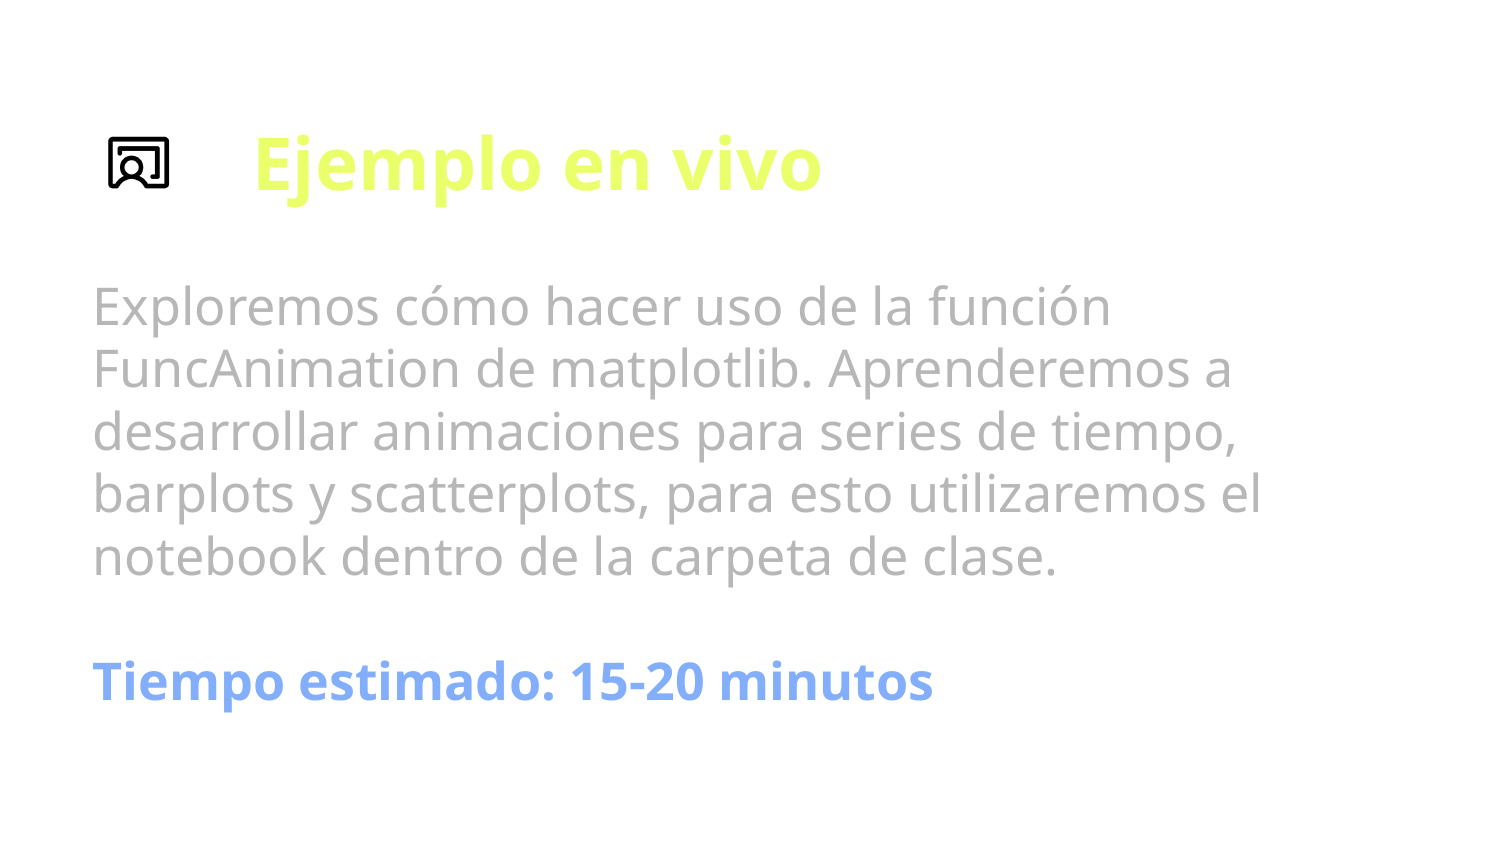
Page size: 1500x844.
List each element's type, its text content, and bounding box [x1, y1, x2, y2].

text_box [77, 101, 200, 224]
text_box Ejemplo en vivo [237, 112, 1414, 222]
text_box Exploremos cómo hacer uso de la función FuncAnimation de matplotlib. Aprenderemos a desarrollar animaciones para series de tiempo, barplots y scatterplots, para esto utilizaremos el notebook dentro de la carpeta de clase. Tiempo estimado: 15-20 minutos [77, 258, 1358, 788]
